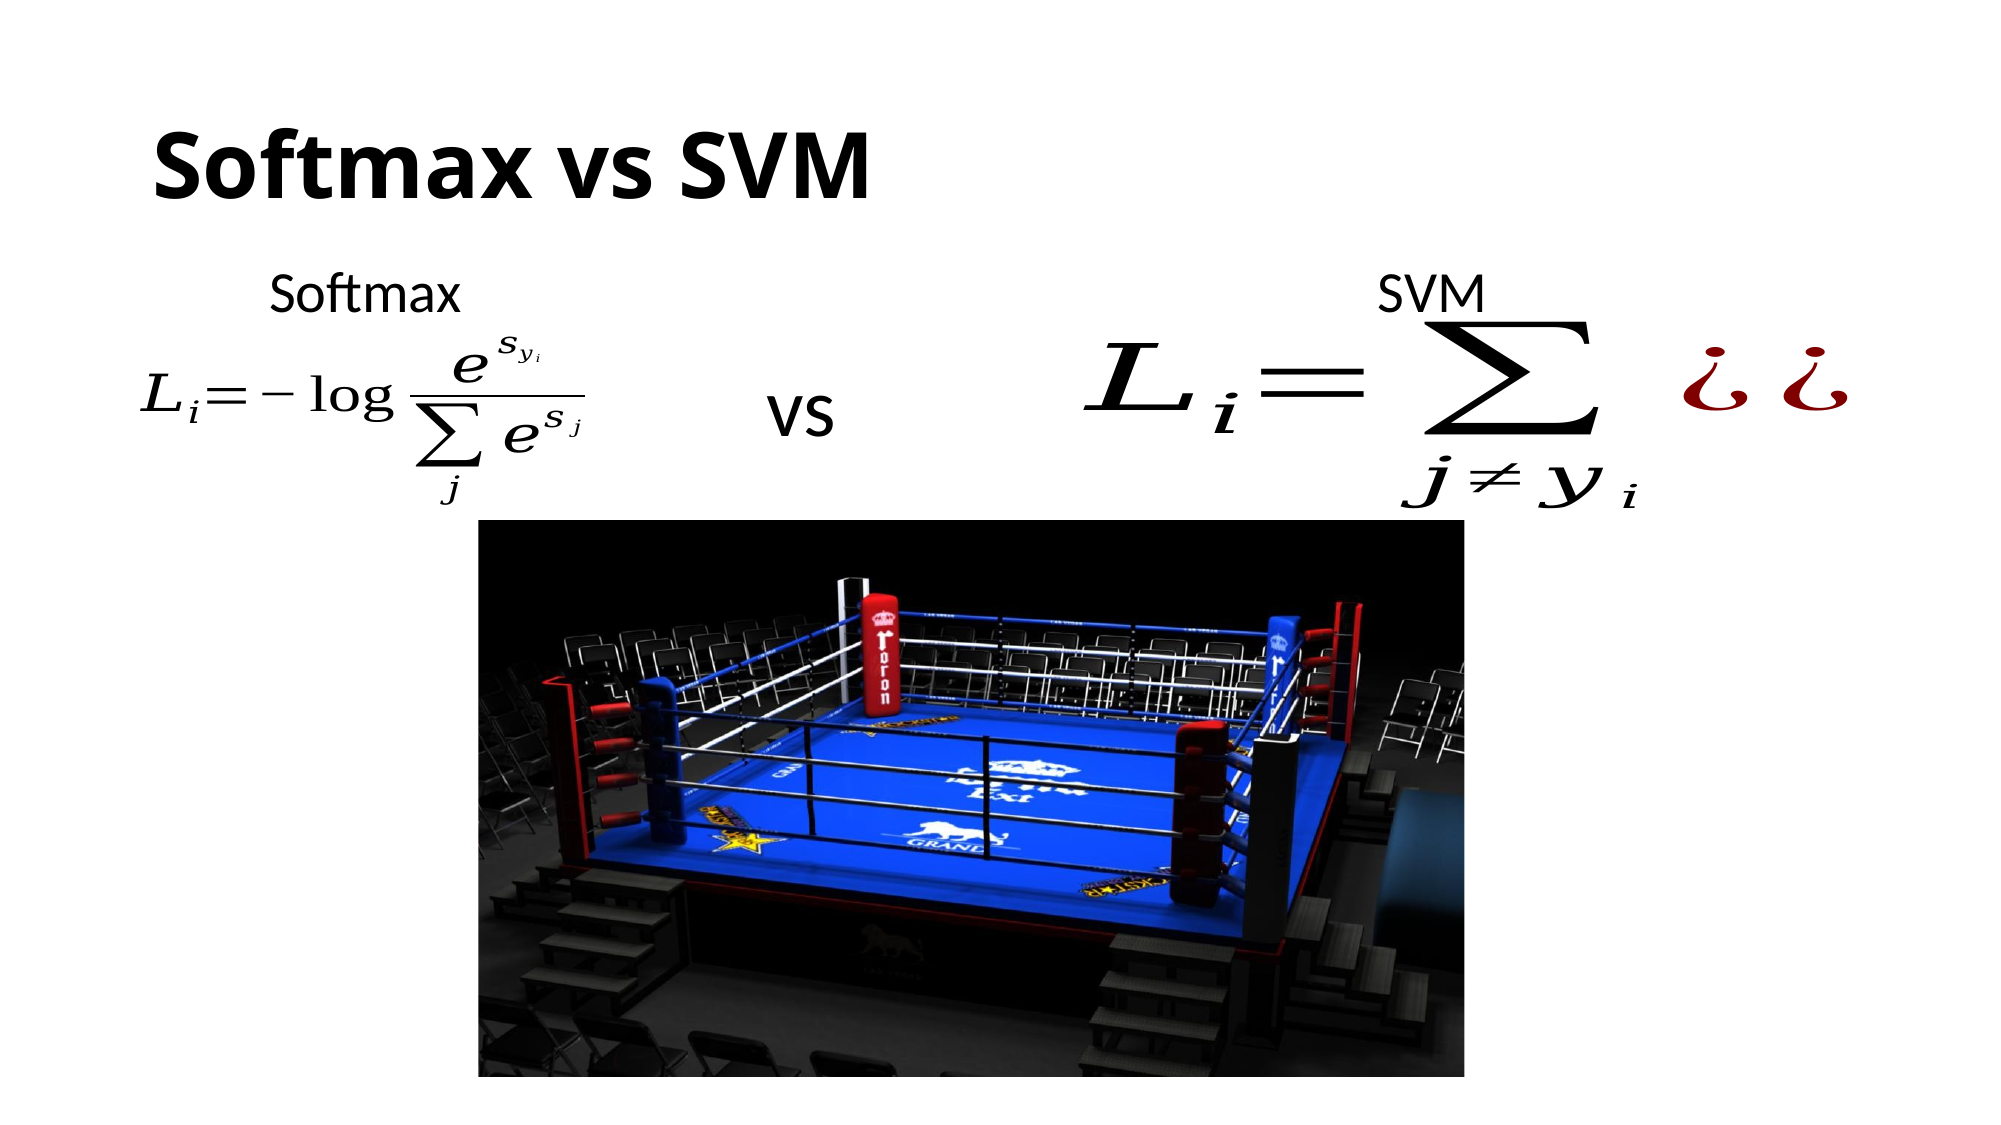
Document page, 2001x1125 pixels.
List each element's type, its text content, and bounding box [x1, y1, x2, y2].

picture [478, 519, 1465, 1077]
text_box vs [751, 345, 852, 460]
title Softmax vs SVM [137, 59, 1863, 278]
text_box SVM [1363, 247, 1502, 332]
text_box Softmax [254, 247, 477, 332]
